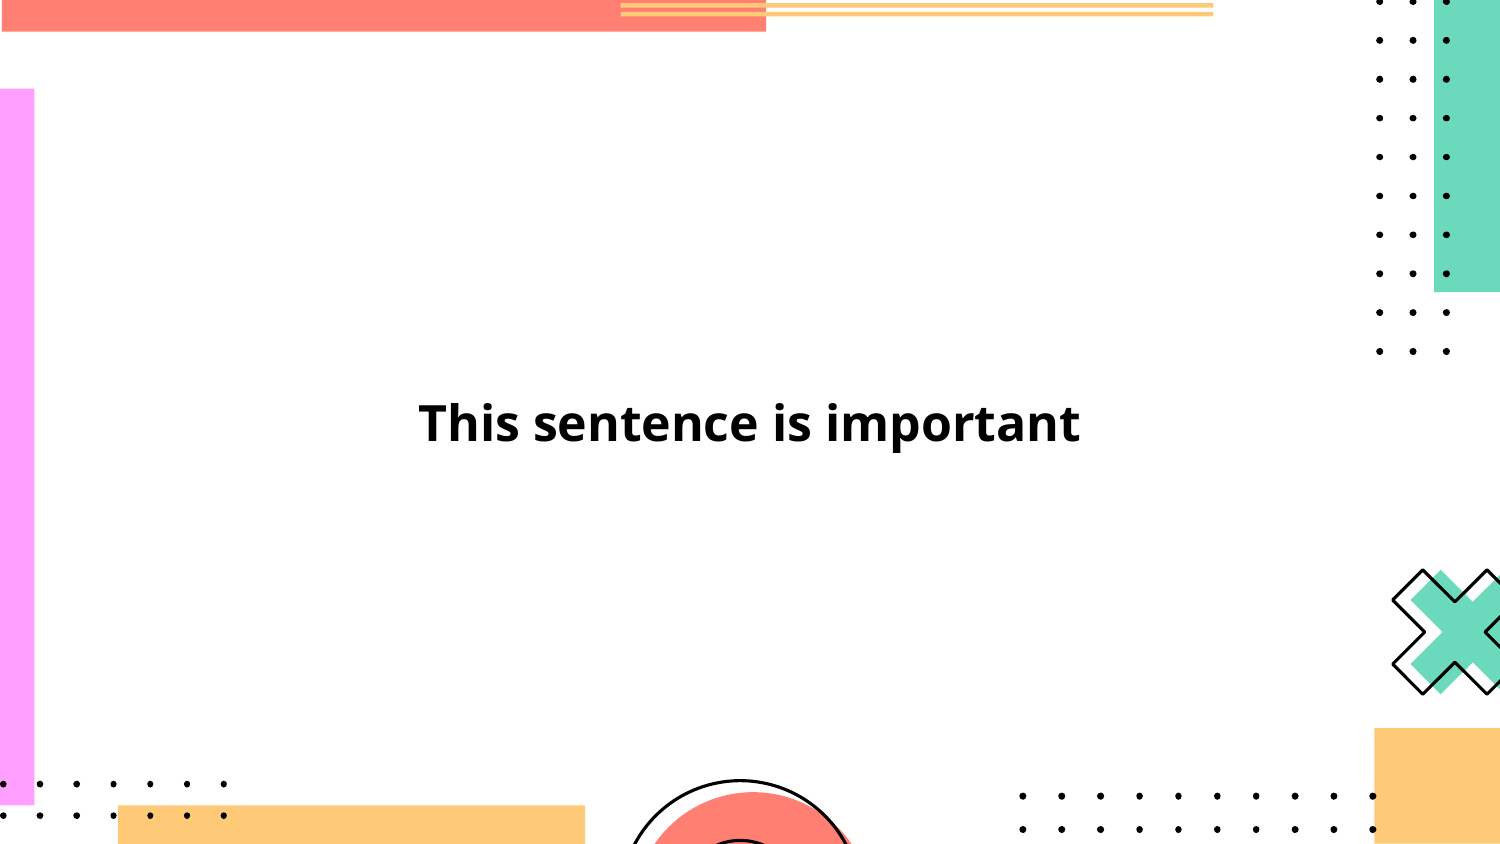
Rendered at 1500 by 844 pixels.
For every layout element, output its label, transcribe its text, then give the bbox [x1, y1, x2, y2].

list This sentence is important [257, 372, 1242, 472]
